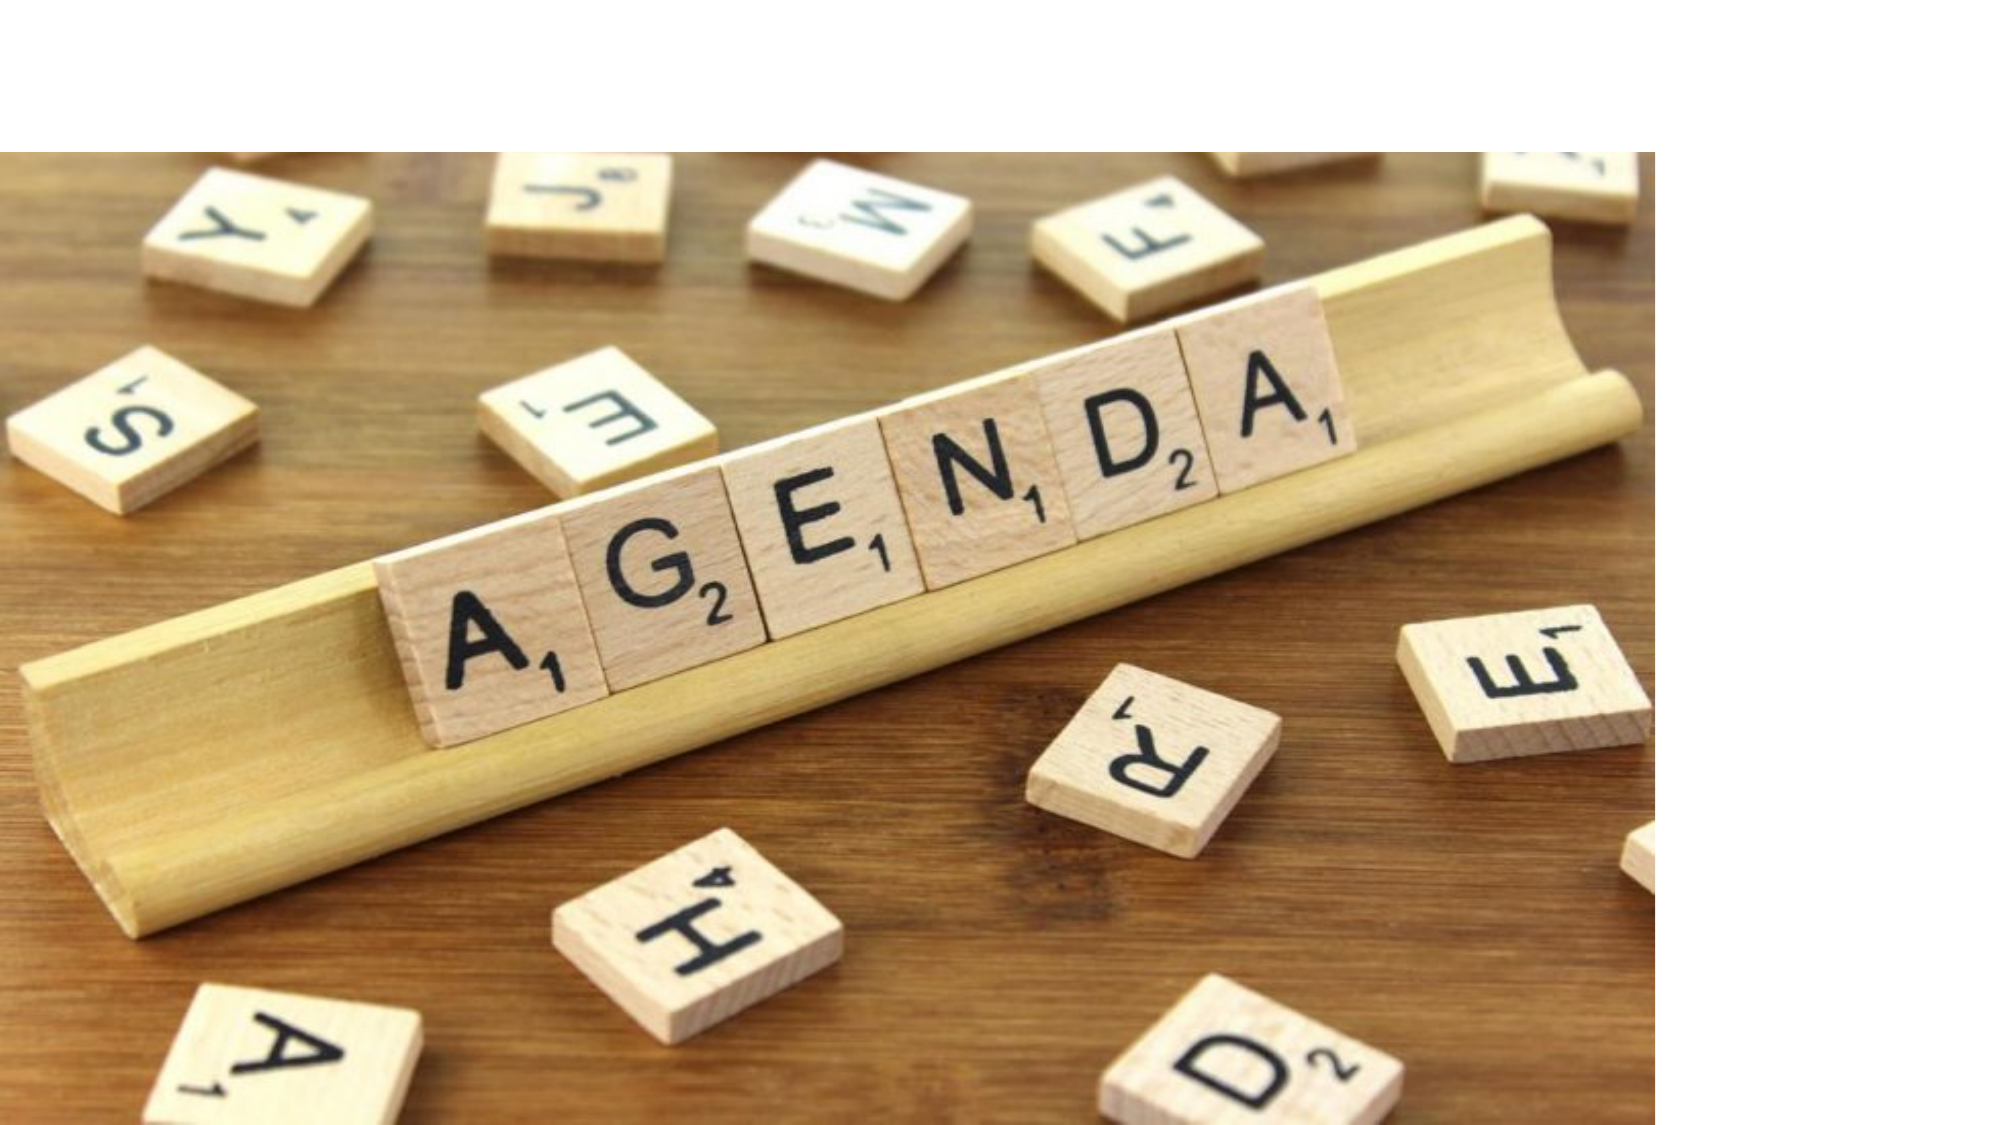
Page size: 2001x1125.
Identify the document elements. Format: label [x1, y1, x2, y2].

list [0, 152, 1655, 1125]
